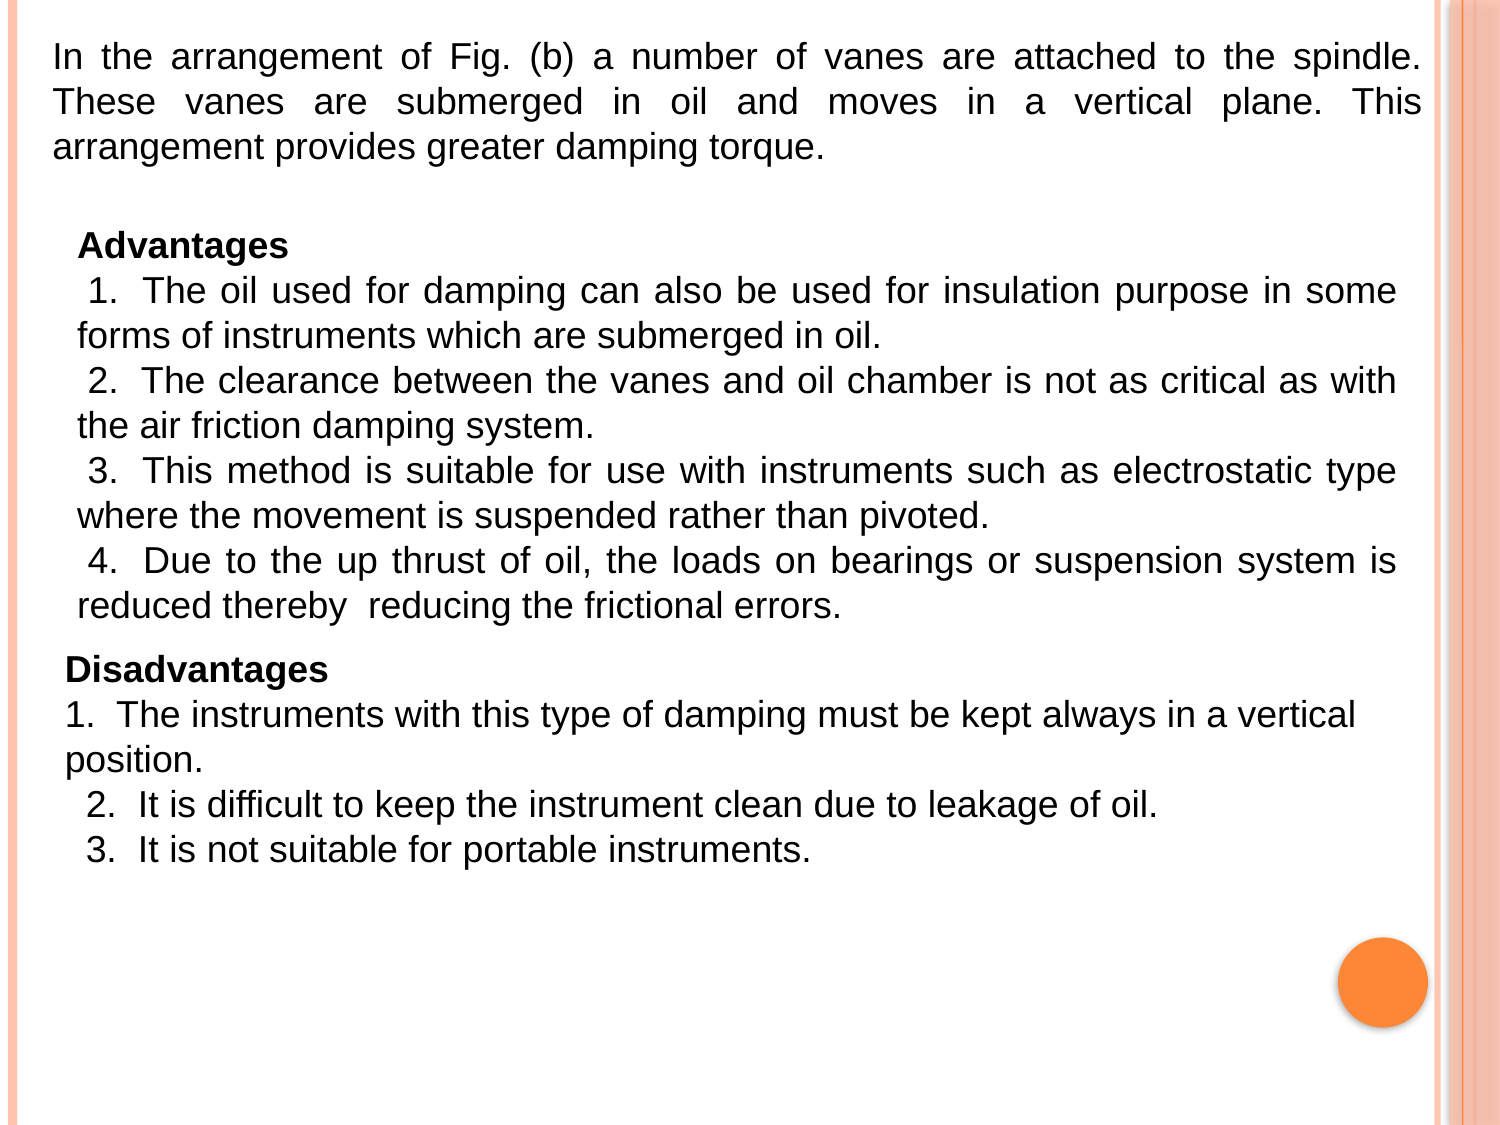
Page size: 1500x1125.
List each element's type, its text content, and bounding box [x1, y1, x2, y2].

text_box Disadvantages 1. The instruments with this type of damping must be kept always in a vertical position. 2. It is difficult to keep the instrument clean due to leakage of oil. 3. It is not suitable for portable instruments. [49, 637, 1413, 878]
text_box Advantages 1. The oil used for damping can also be used for insulation purpose in some forms of instruments which are submerged in oil. 2. The clearance between the vanes and oil chamber is not as critical as with the air friction damping system. 3. This method is suitable for use with instruments such as electrostatic type where the movement is suspended rather than pivoted. 4. Due to the up thrust of oil, the loads on bearings or suspension system is reduced thereby reducing the frictional errors. [62, 214, 1413, 634]
text_box In the arrangement of Fig. (b) a number of vanes are attached to the spindle. These vanes are submerged in oil and moves in a vertical plane. This arrangement provides greater damping torque. [37, 24, 1438, 175]
